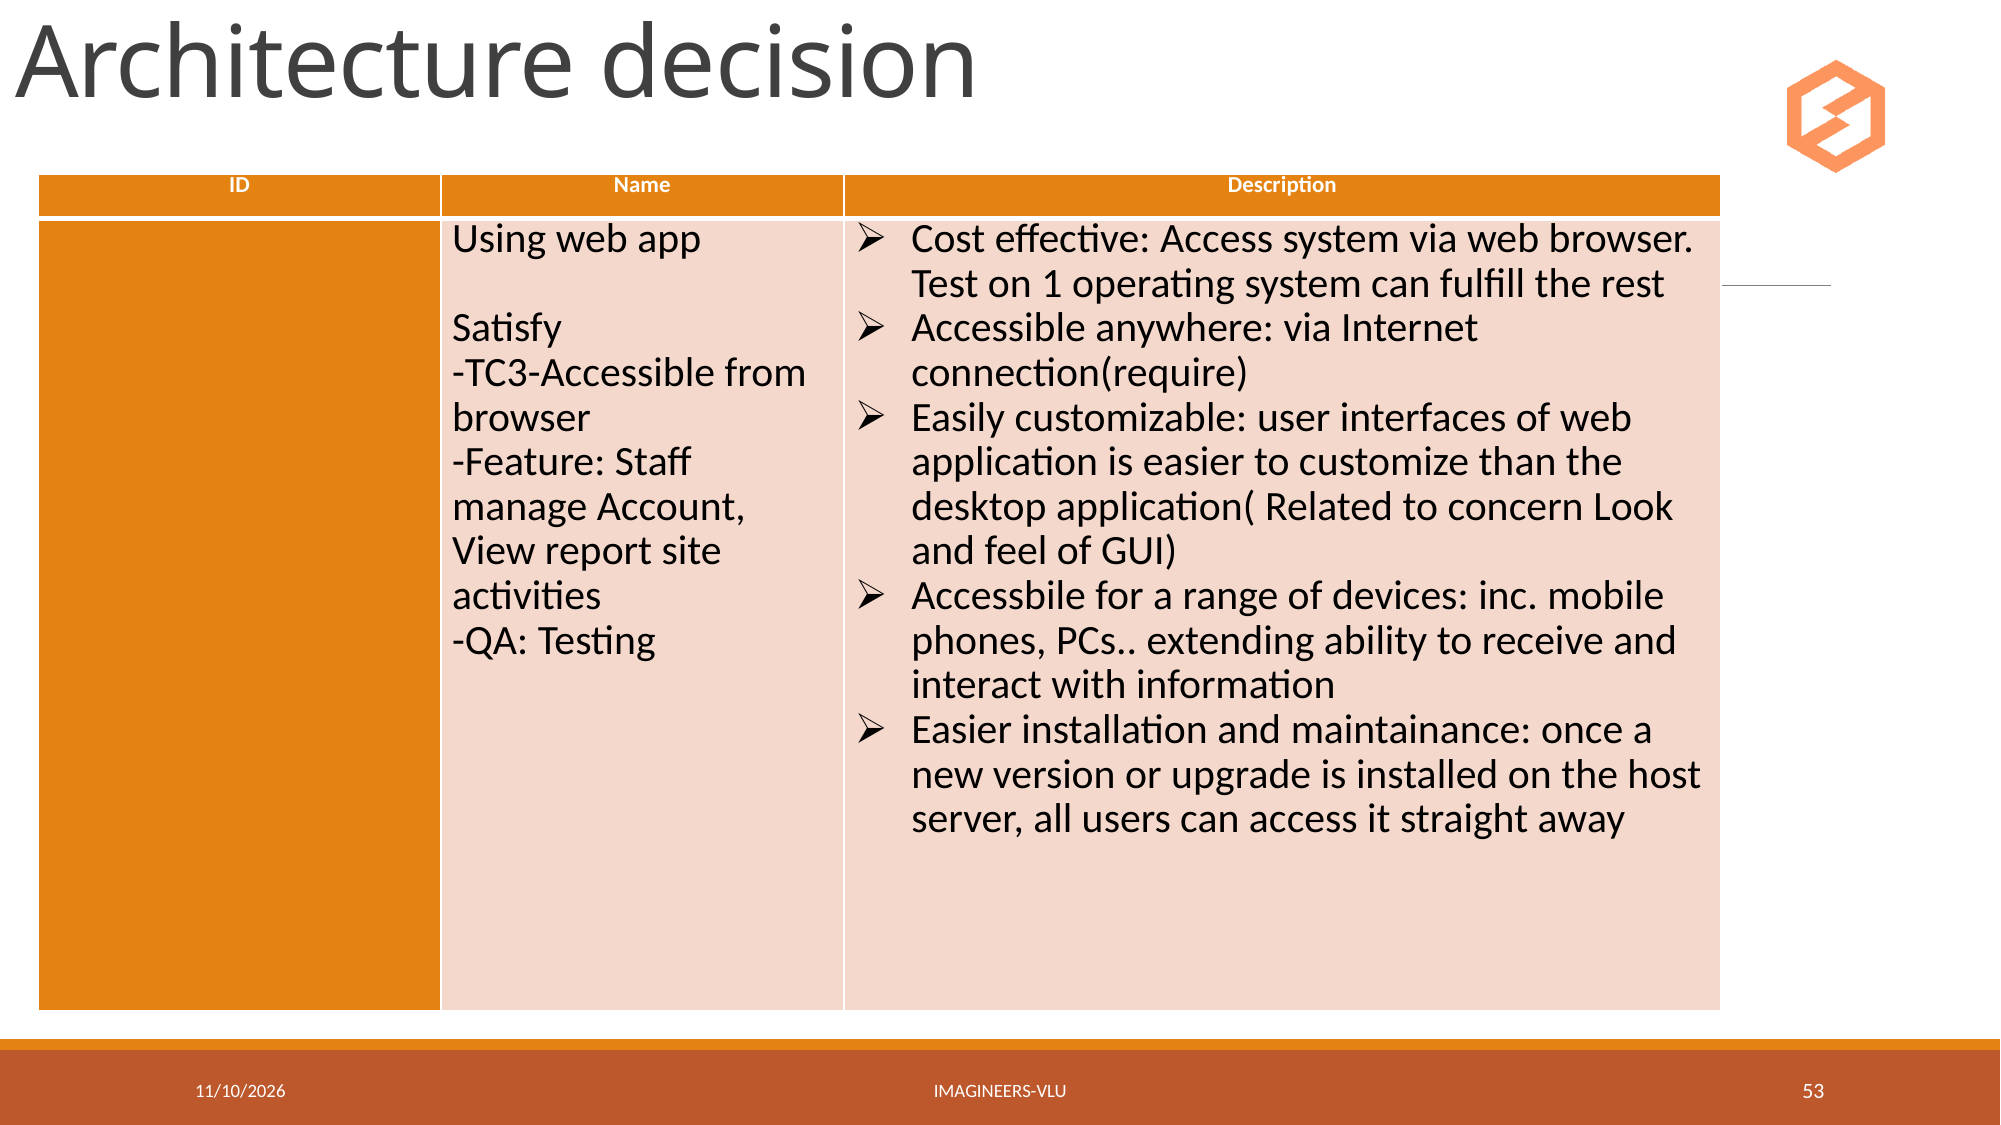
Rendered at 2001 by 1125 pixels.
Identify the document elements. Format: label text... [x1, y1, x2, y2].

table_cell Cost effective: Access system via web browser. Test on 1 operating system can fulfill the rest Accessible anywhere: via Internet connection(require) Easily customizable: user interfaces of web application is easier to customize than the desktop application( Related to concern Look and feel of GUI) Accessbile for a range of devices: inc. mobile phones, PCs.. extending ability to receive and interact with information Easier installation and maintainance: once a new version or upgrade is installed on the host server, all users can access it straight away [845, 221, 1720, 1010]
title Architecture decision [0, 0, 1863, 126]
table_header Name [442, 175, 843, 216]
table_header Description [845, 175, 1720, 216]
table_cell [39, 221, 440, 1010]
table_header ID [39, 175, 440, 216]
table_cell Using web app Satisfy -TC3-Accessible from browser -Feature: Staff manage Account, View report site activities -QA: Testing [442, 221, 843, 1010]
picture [1783, 59, 1888, 175]
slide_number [180, 1059, 586, 1120]
slide_number 53 [1624, 1059, 1840, 1120]
footer Imagineers-VLU [604, 1059, 1396, 1120]
